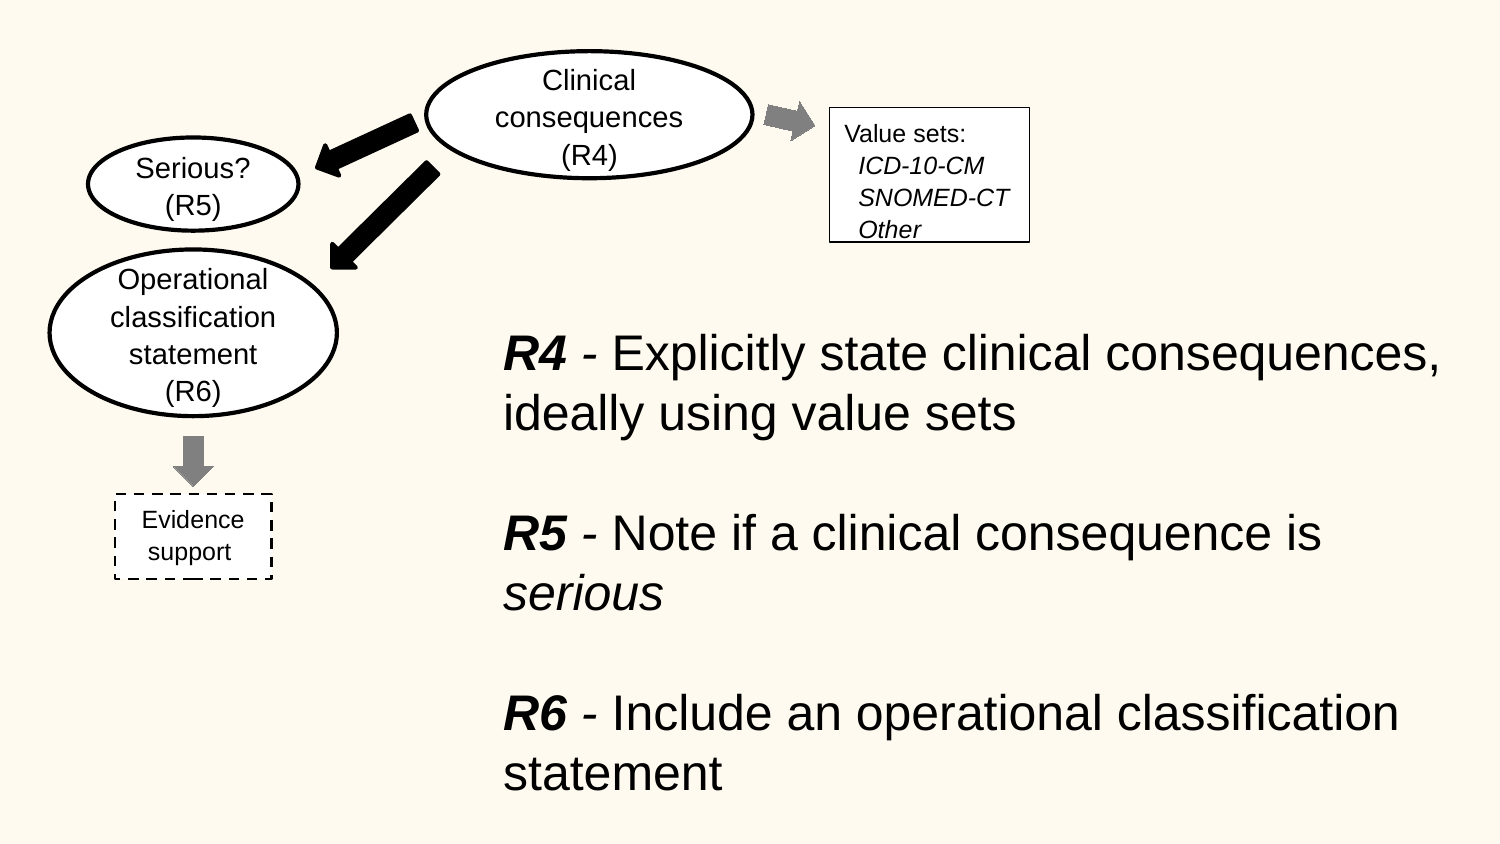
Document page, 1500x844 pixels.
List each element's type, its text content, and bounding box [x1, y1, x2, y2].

text_box Evidence support [115, 493, 272, 579]
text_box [49, 50, 1031, 417]
text_box [171, 434, 216, 489]
text_box R4 - Explicitly state clinical consequences, ideally using value sets R5 - Note if a clinical consequence is serious R6 - Include an operational classification statement [488, 312, 1487, 808]
